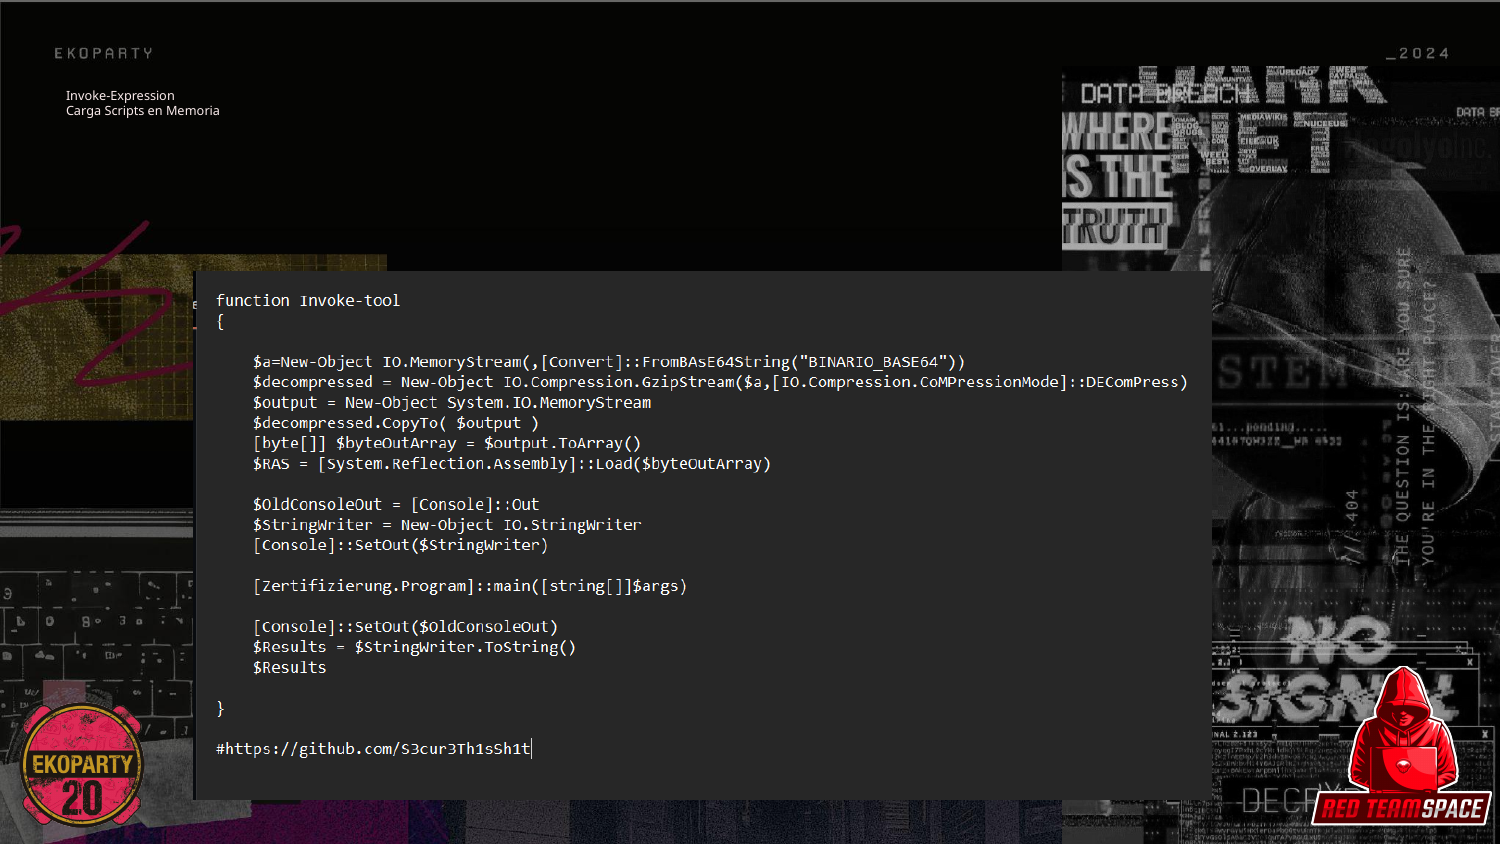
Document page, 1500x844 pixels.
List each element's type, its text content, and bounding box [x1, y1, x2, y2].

picture [1306, 666, 1496, 834]
picture [0, 0, 1500, 844]
title Invoke-Expression Carga Scripts en Memoria [51, 72, 946, 167]
